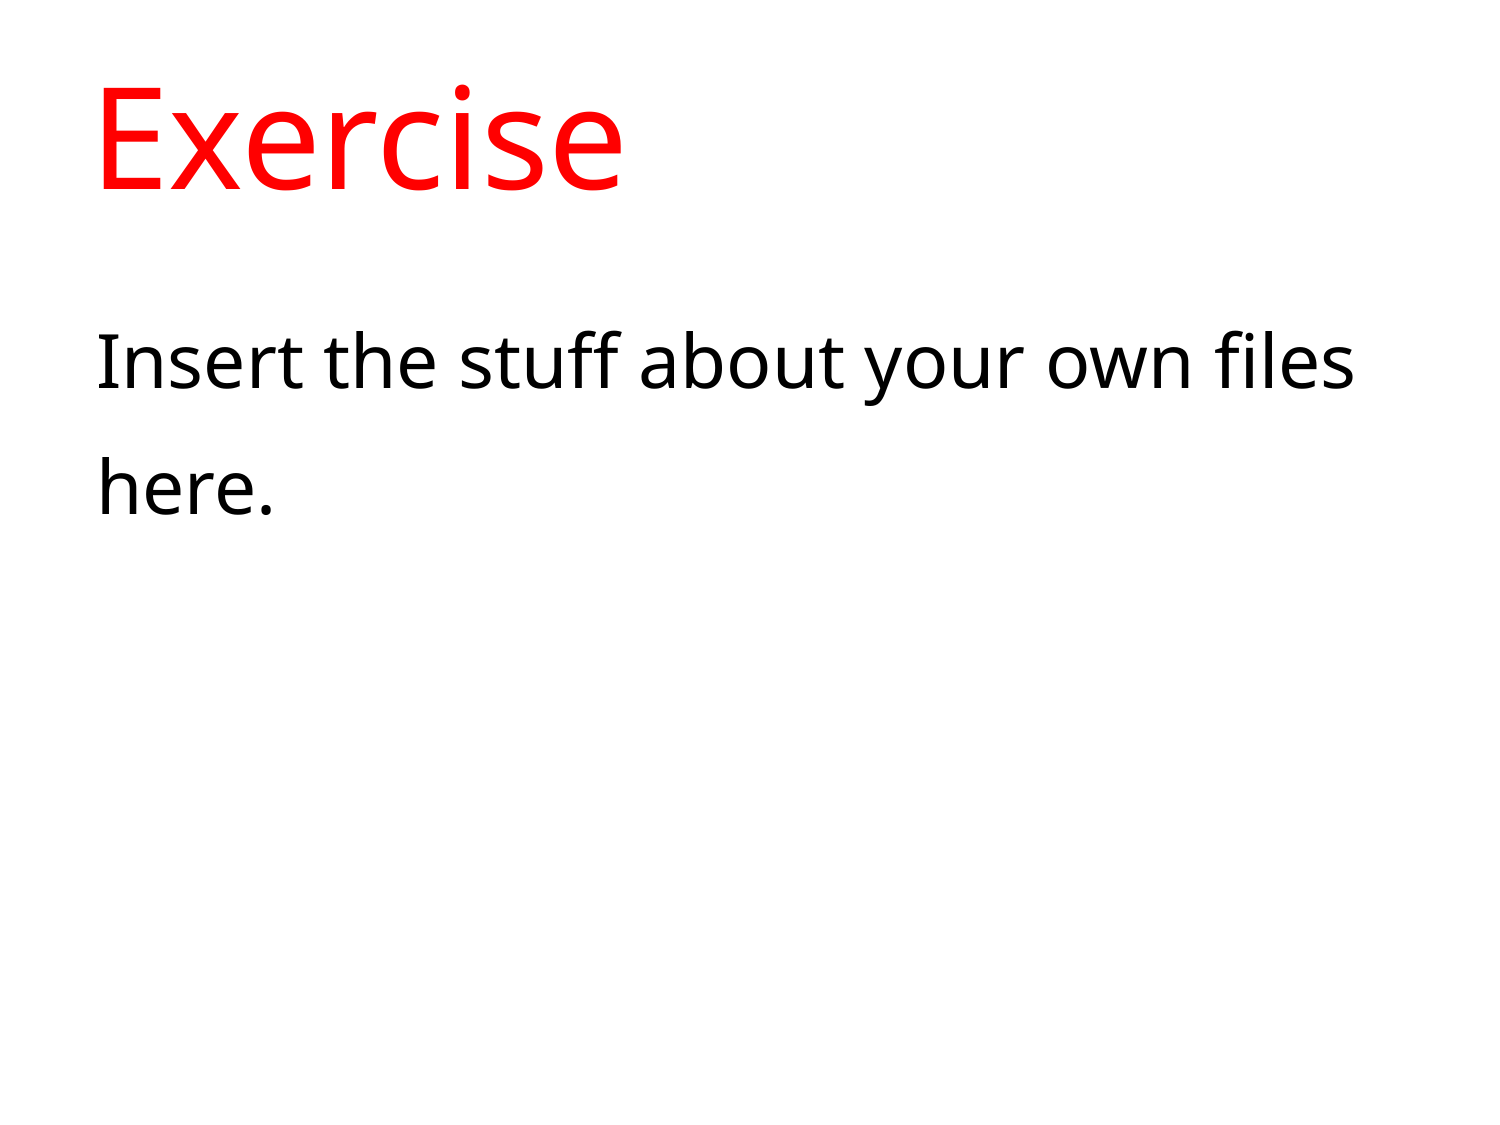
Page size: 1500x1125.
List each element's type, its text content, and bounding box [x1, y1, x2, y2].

list Insert the stuff about your own files here. [75, 262, 1425, 1078]
title Exercise [75, 45, 1425, 233]
